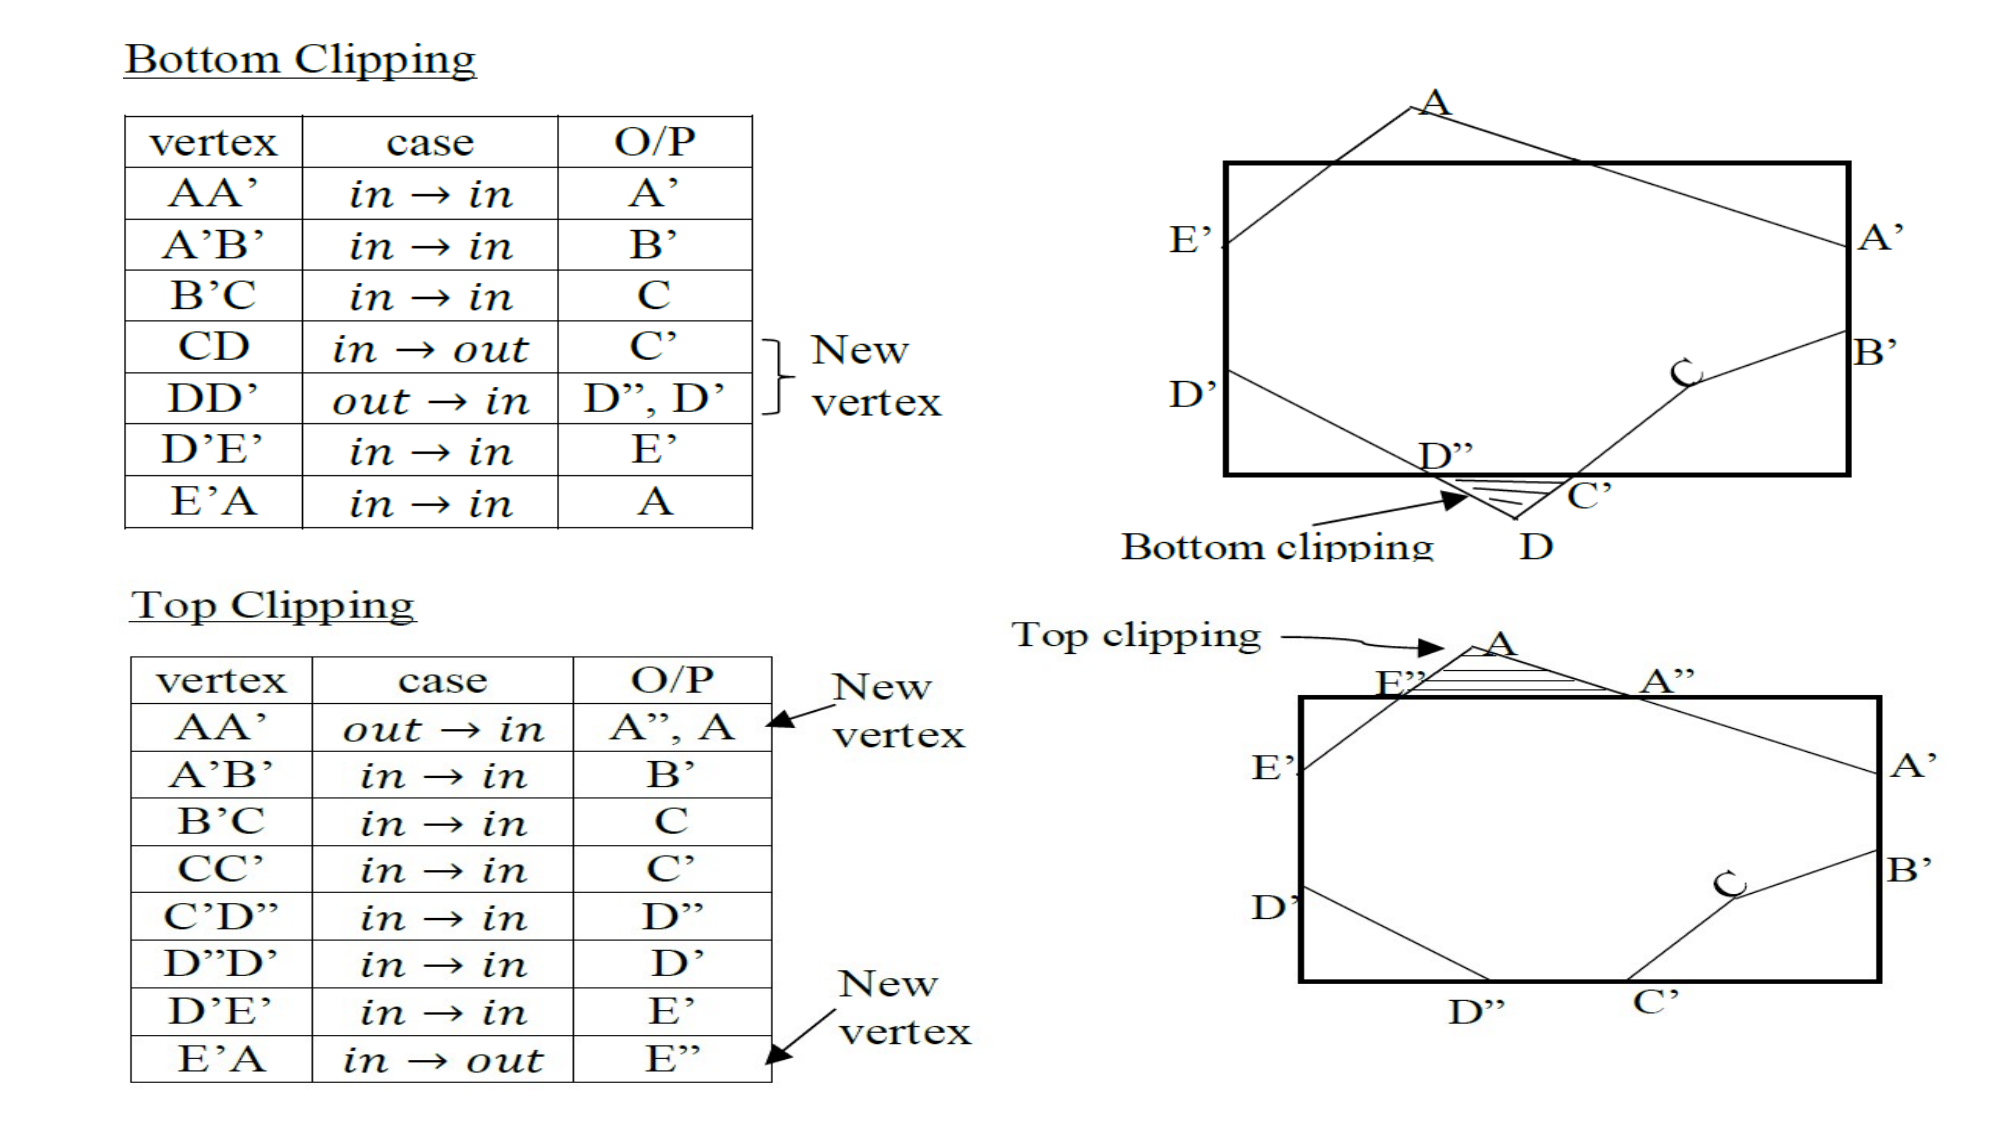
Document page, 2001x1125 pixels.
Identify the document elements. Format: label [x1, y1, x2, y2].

text_box [118, 43, 2000, 1125]
